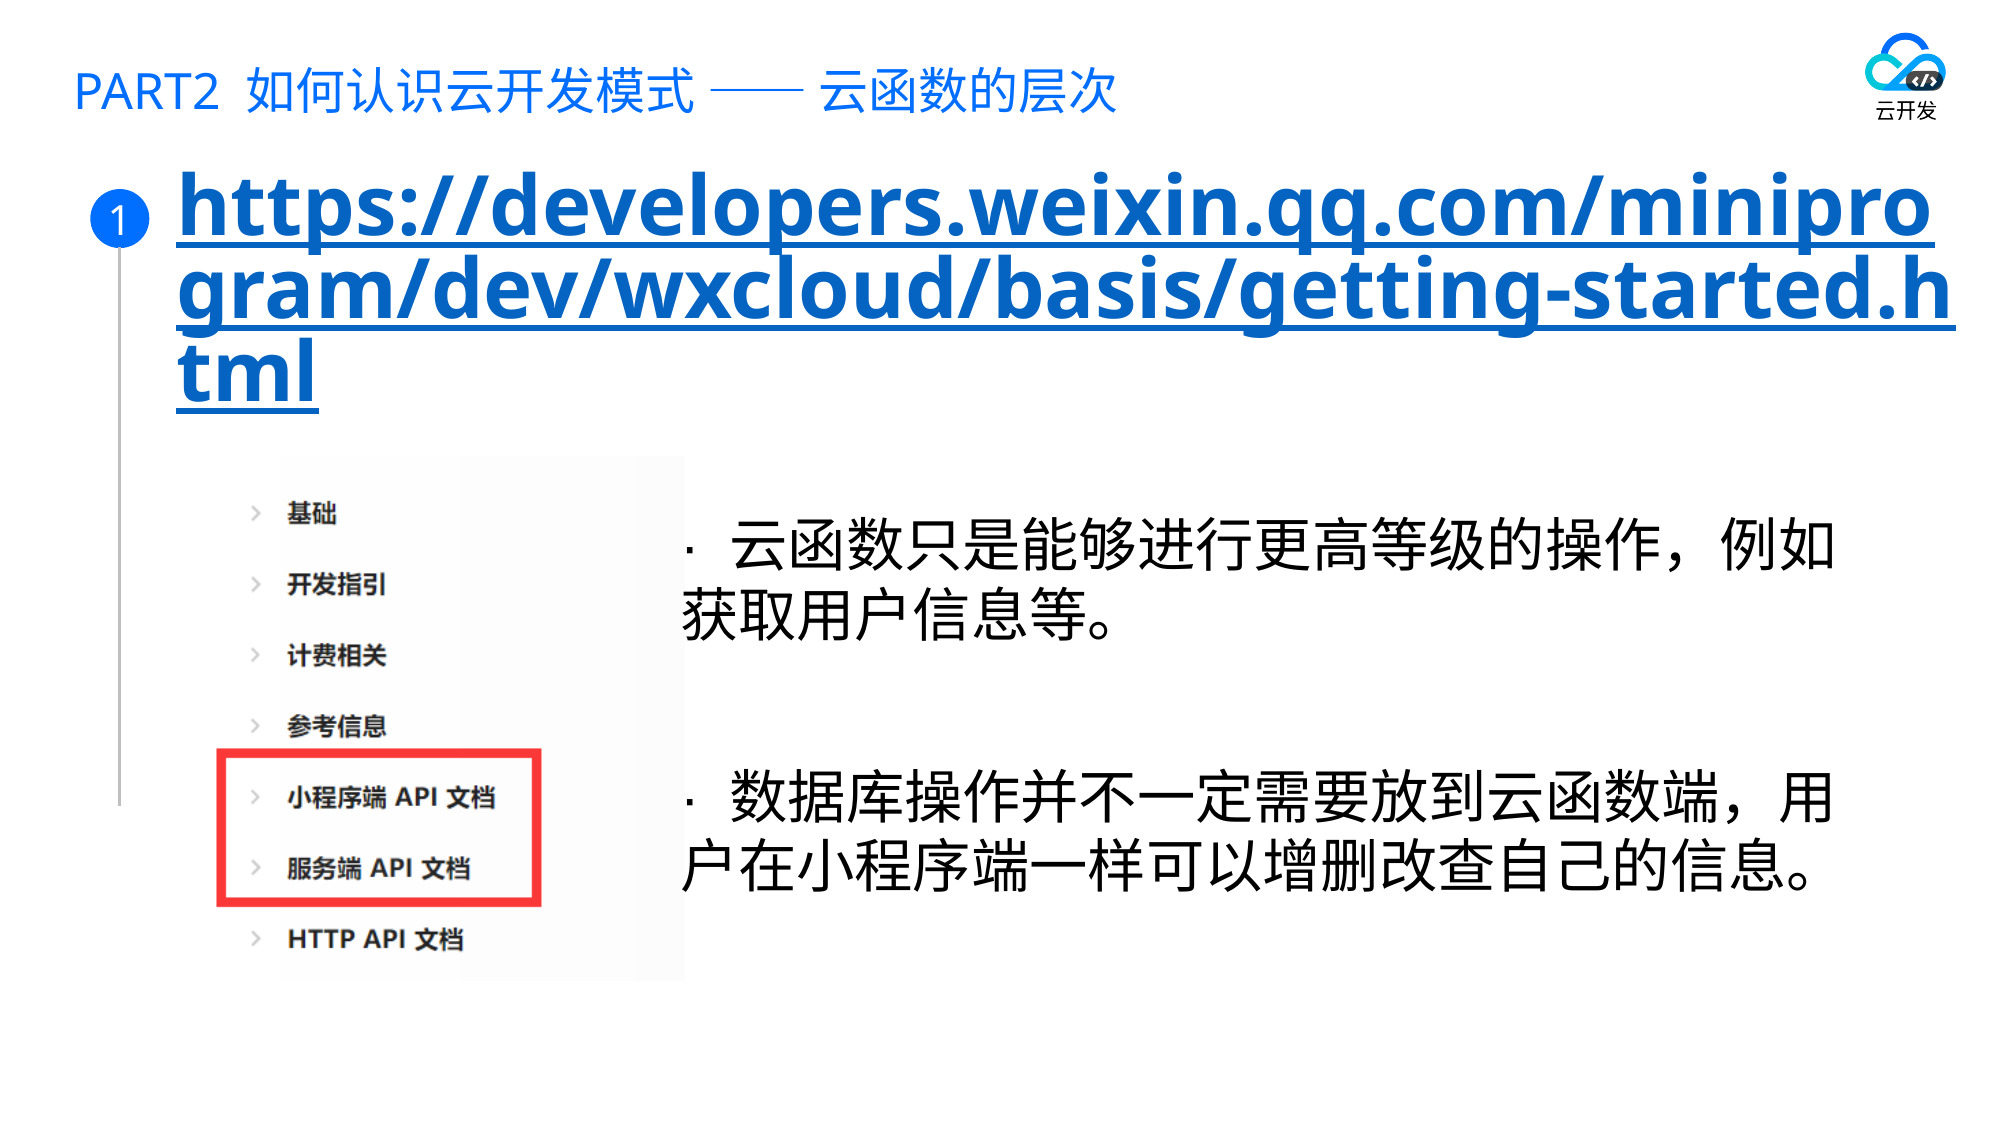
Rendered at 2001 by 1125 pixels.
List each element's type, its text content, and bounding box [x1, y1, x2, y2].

text_box https://developers.weixin.qq.com/miniprogram/dev/wxcloud/basis/getting-started.html [161, 144, 1972, 273]
picture [1862, 30, 1949, 123]
title PART2 如何认识云开发模式 —— 云函数的层次 [59, 59, 1784, 170]
text_box · 云函数只是能够进行更高等级的操作，例如获取用户信息等。 · 数据库操作并不一定需要放到云函数端，用户在小程序端一样可以增删改查自己的信息。 [685, 501, 1882, 963]
picture [203, 456, 685, 981]
